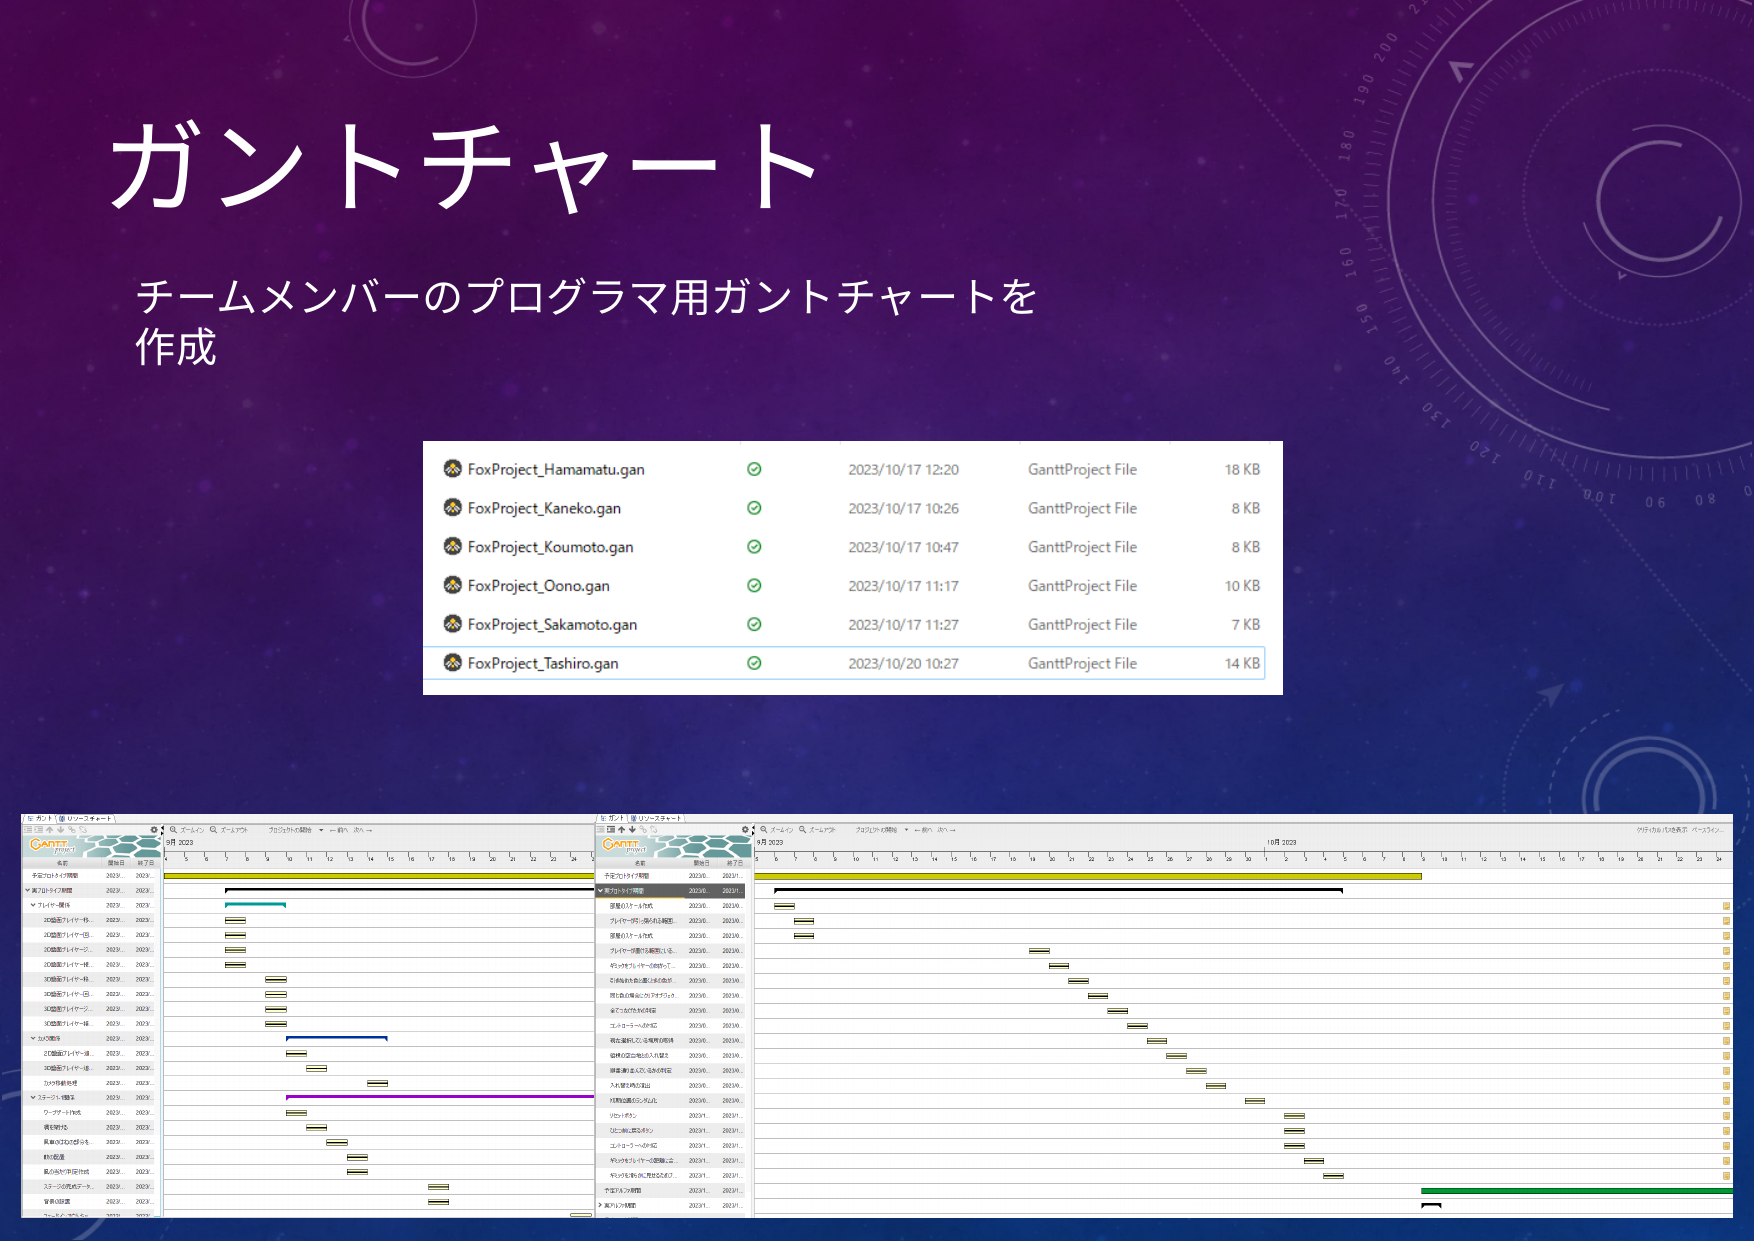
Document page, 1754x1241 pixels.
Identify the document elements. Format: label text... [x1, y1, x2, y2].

picture [0, 0, 1754, 1241]
list チームメンバーのプログラマ用ガントチャートを作成 [119, 327, 1070, 361]
title ガントチャート [87, 0, 1619, 327]
